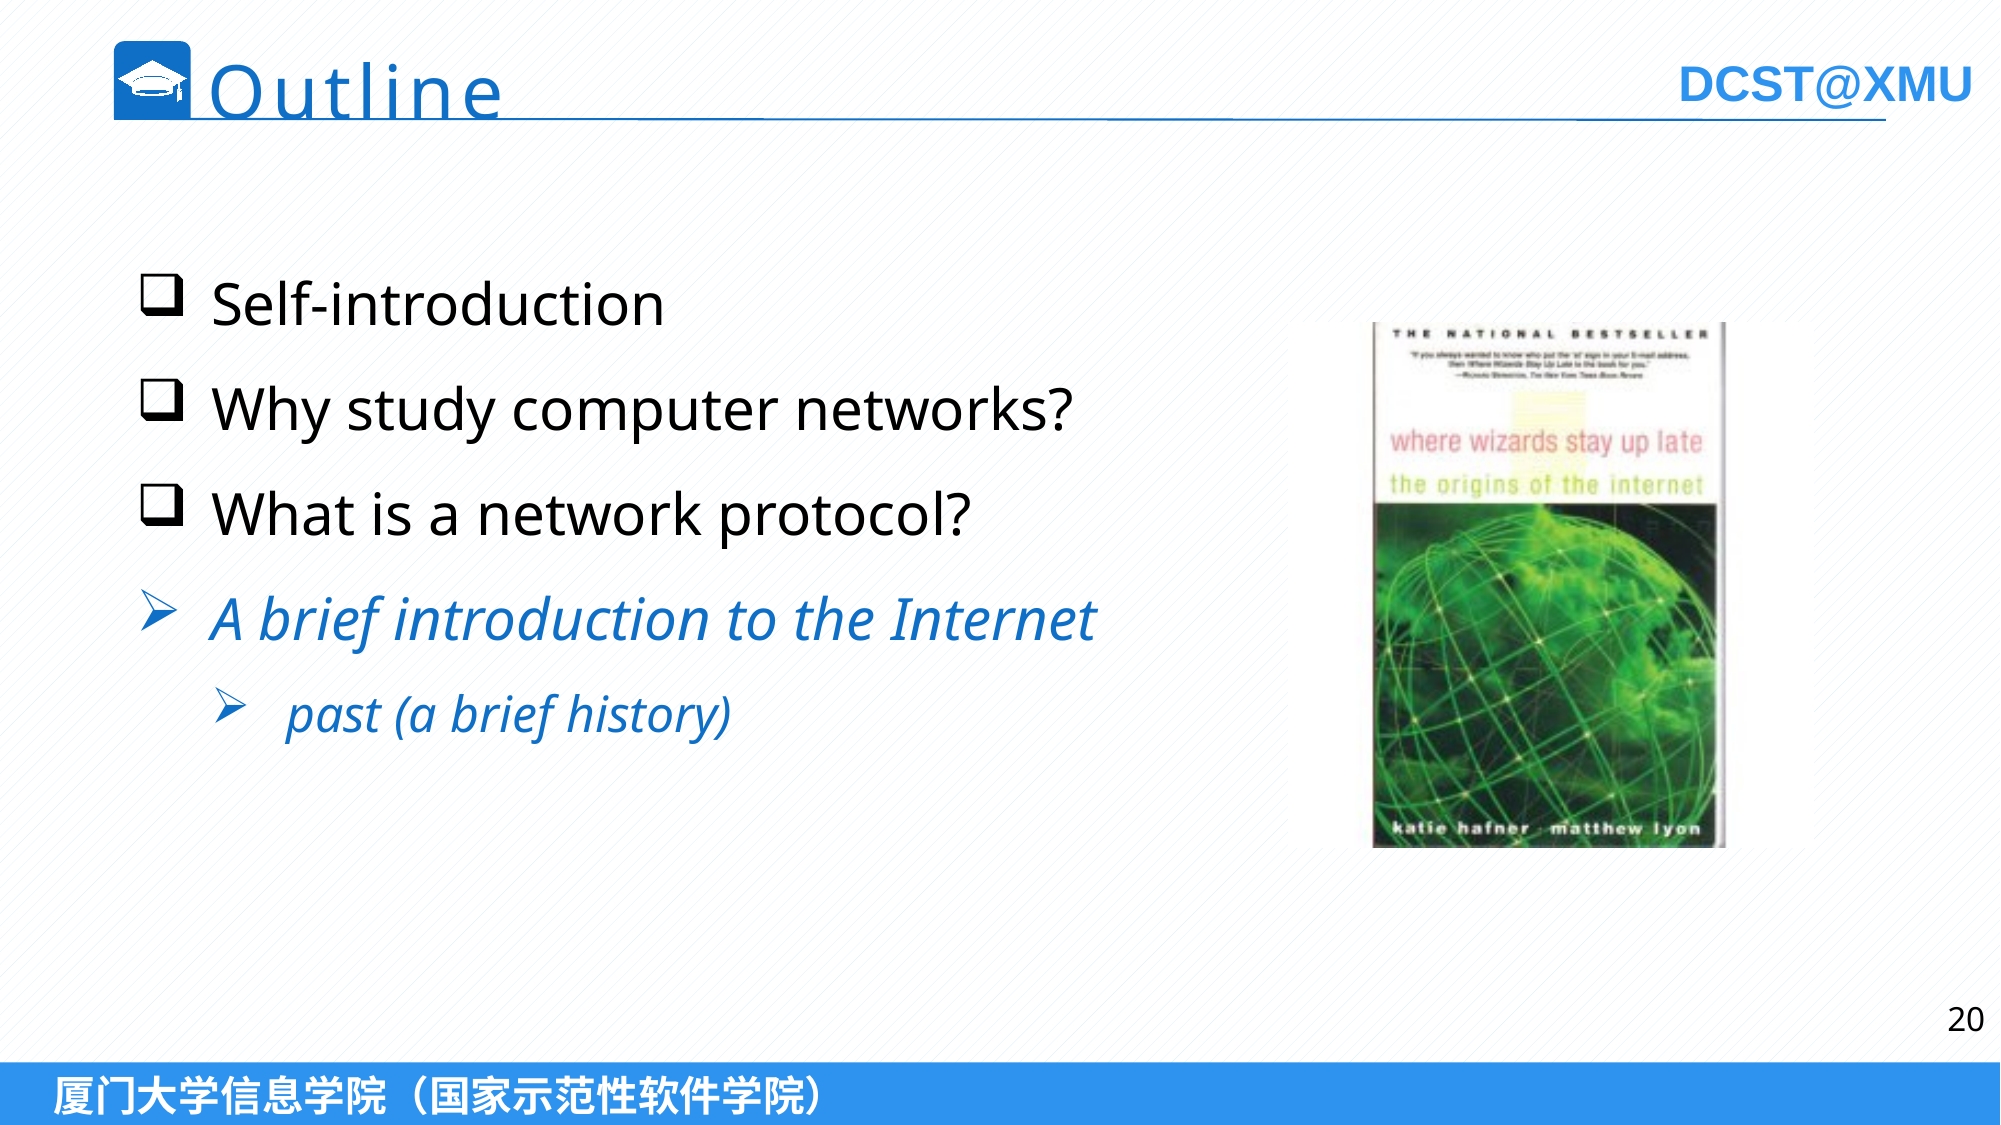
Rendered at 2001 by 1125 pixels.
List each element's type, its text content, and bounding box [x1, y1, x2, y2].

text_box 20 [1884, 990, 2000, 1066]
picture [1288, 322, 1814, 848]
list Outline [192, 36, 1289, 187]
text_box Self-introduction Why study computer networks? What is a network protocol? A brief introduction to the Internet past (a brief history) [121, 224, 1273, 1029]
